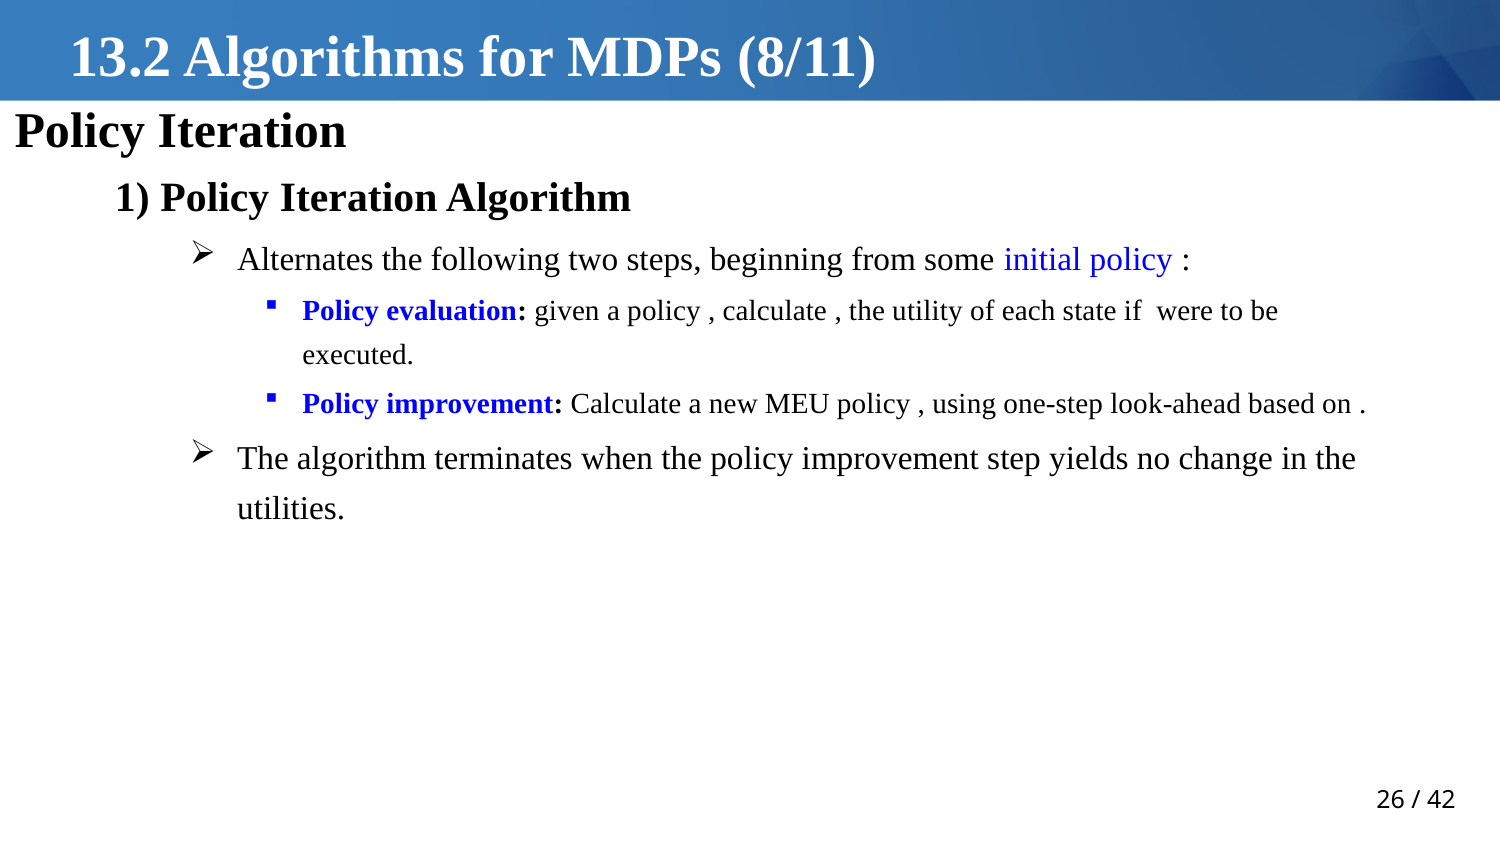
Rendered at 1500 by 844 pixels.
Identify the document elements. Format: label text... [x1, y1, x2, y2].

text_box Policy Iteration [0, 89, 1323, 174]
picture [0, 0, 1500, 103]
title 13.2 Algorithms for MDPs (8/11) [55, 10, 1378, 95]
